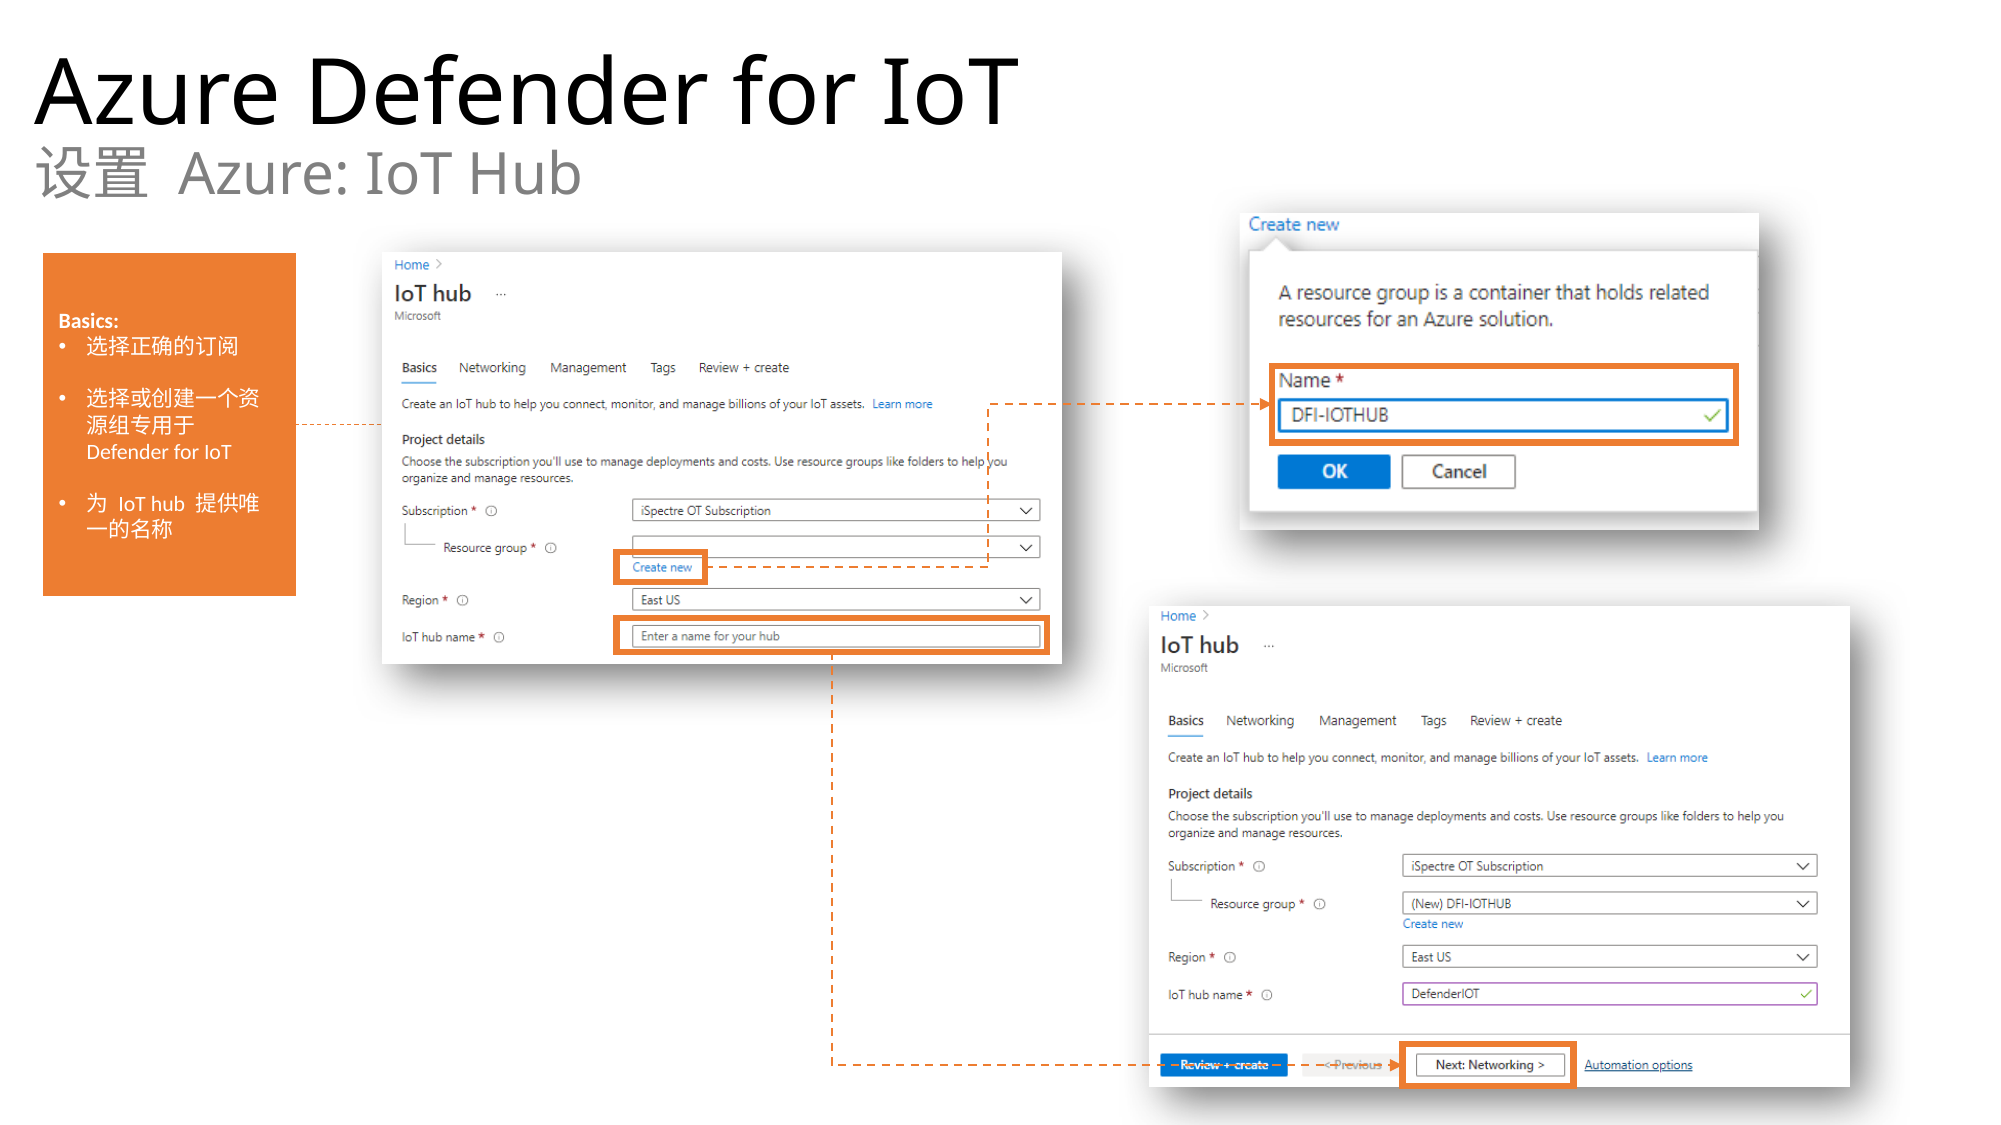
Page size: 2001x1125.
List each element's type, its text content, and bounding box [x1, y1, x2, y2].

picture [1324, 606, 1850, 1087]
picture [382, 252, 1062, 664]
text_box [910, 573, 1324, 1125]
text_box Basics: 选择正确的订阅 选择或创建一个资源组专用于Defender for IoT 为 IoT hub 提供唯一的名称 [43, 253, 296, 596]
title Azure Defender for IoT 设置 Azure: IoT Hub [19, 17, 1745, 236]
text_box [1239, 213, 1759, 530]
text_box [704, 404, 1273, 568]
